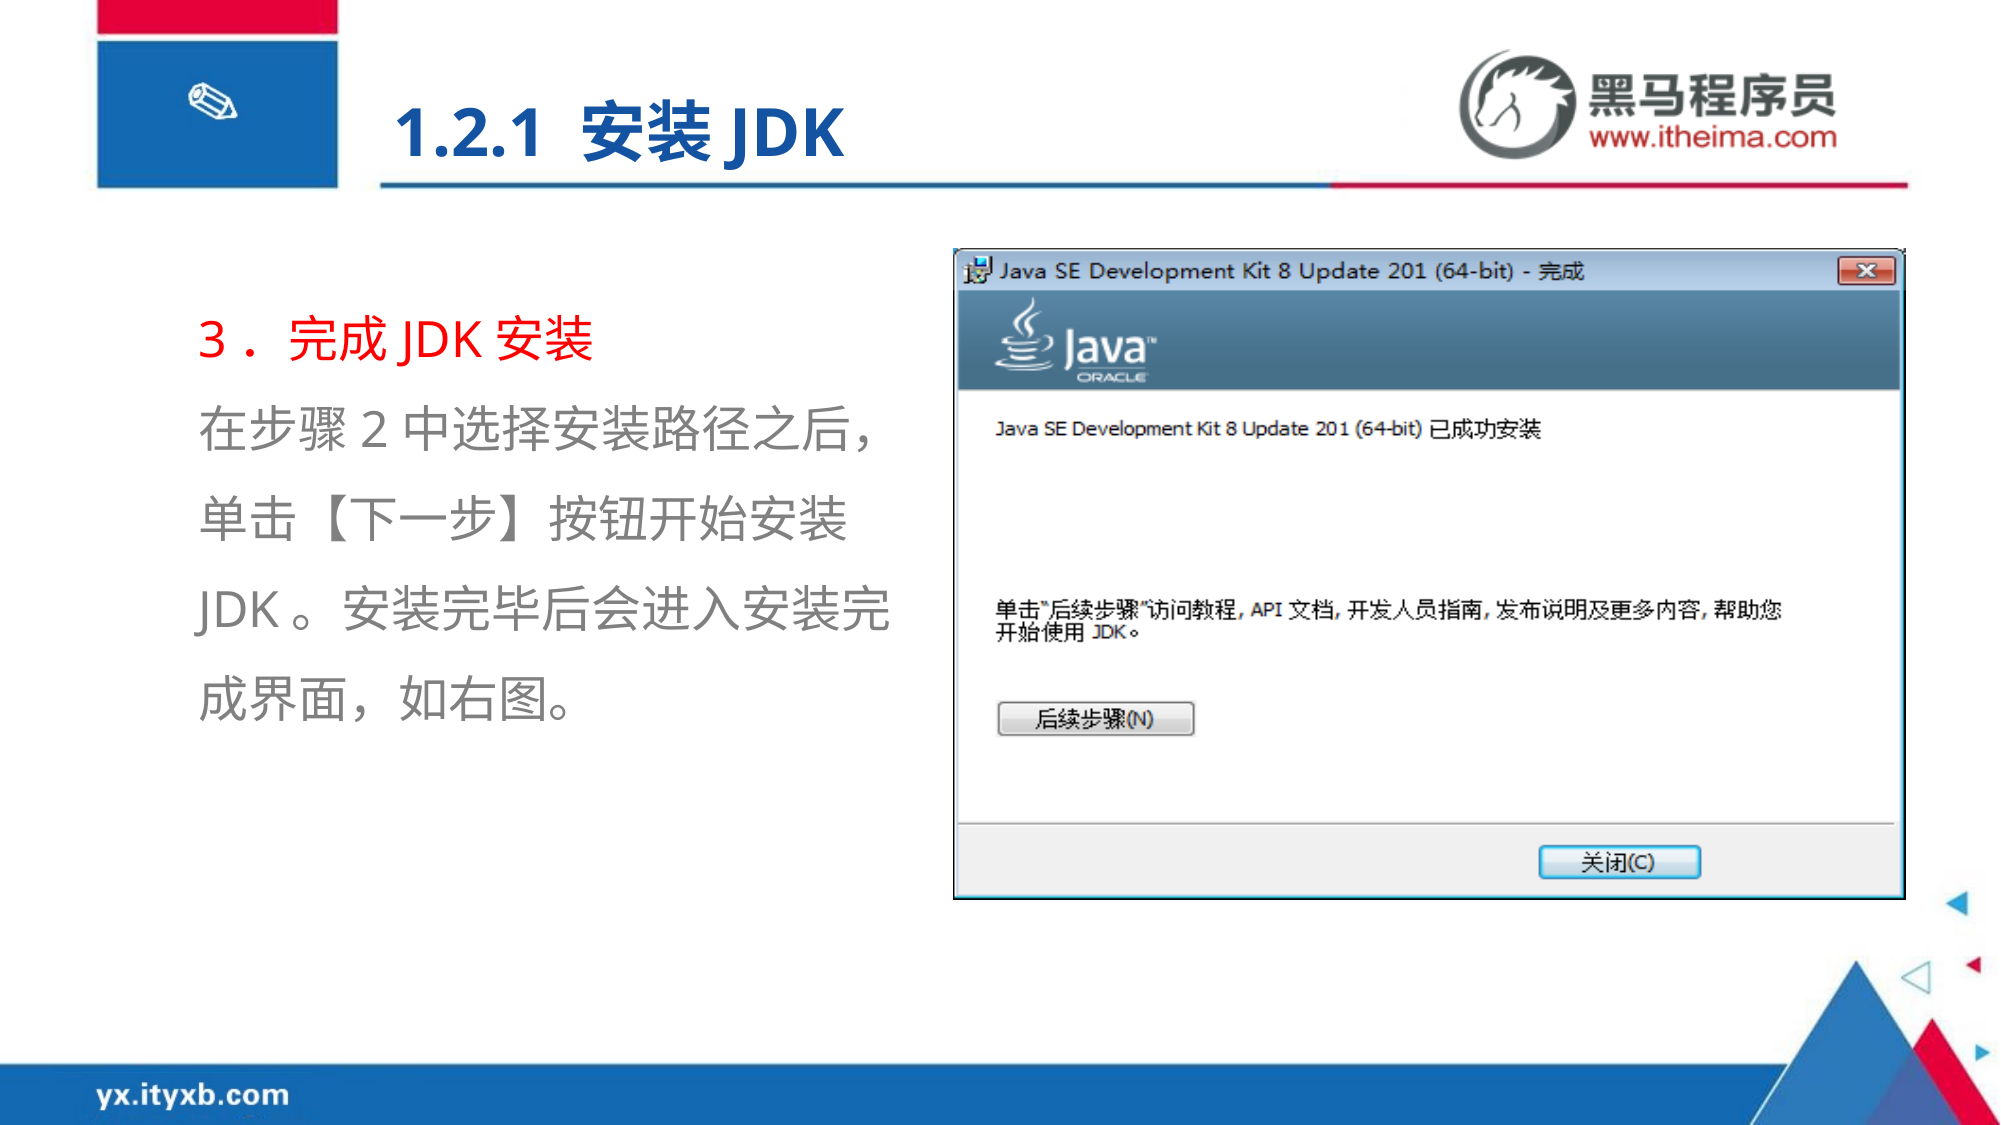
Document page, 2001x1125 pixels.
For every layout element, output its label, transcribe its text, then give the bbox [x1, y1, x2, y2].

text_box 1.2.1 安装JDK [379, 82, 1139, 177]
picture [0, 0, 2001, 1125]
text_box 3．完成JDK安装 在步骤2中选择安装路径之后，单击【下一步】按钮开始安装JDK。安装完毕后会进入安装完成界面，如右图。 [183, 269, 945, 790]
